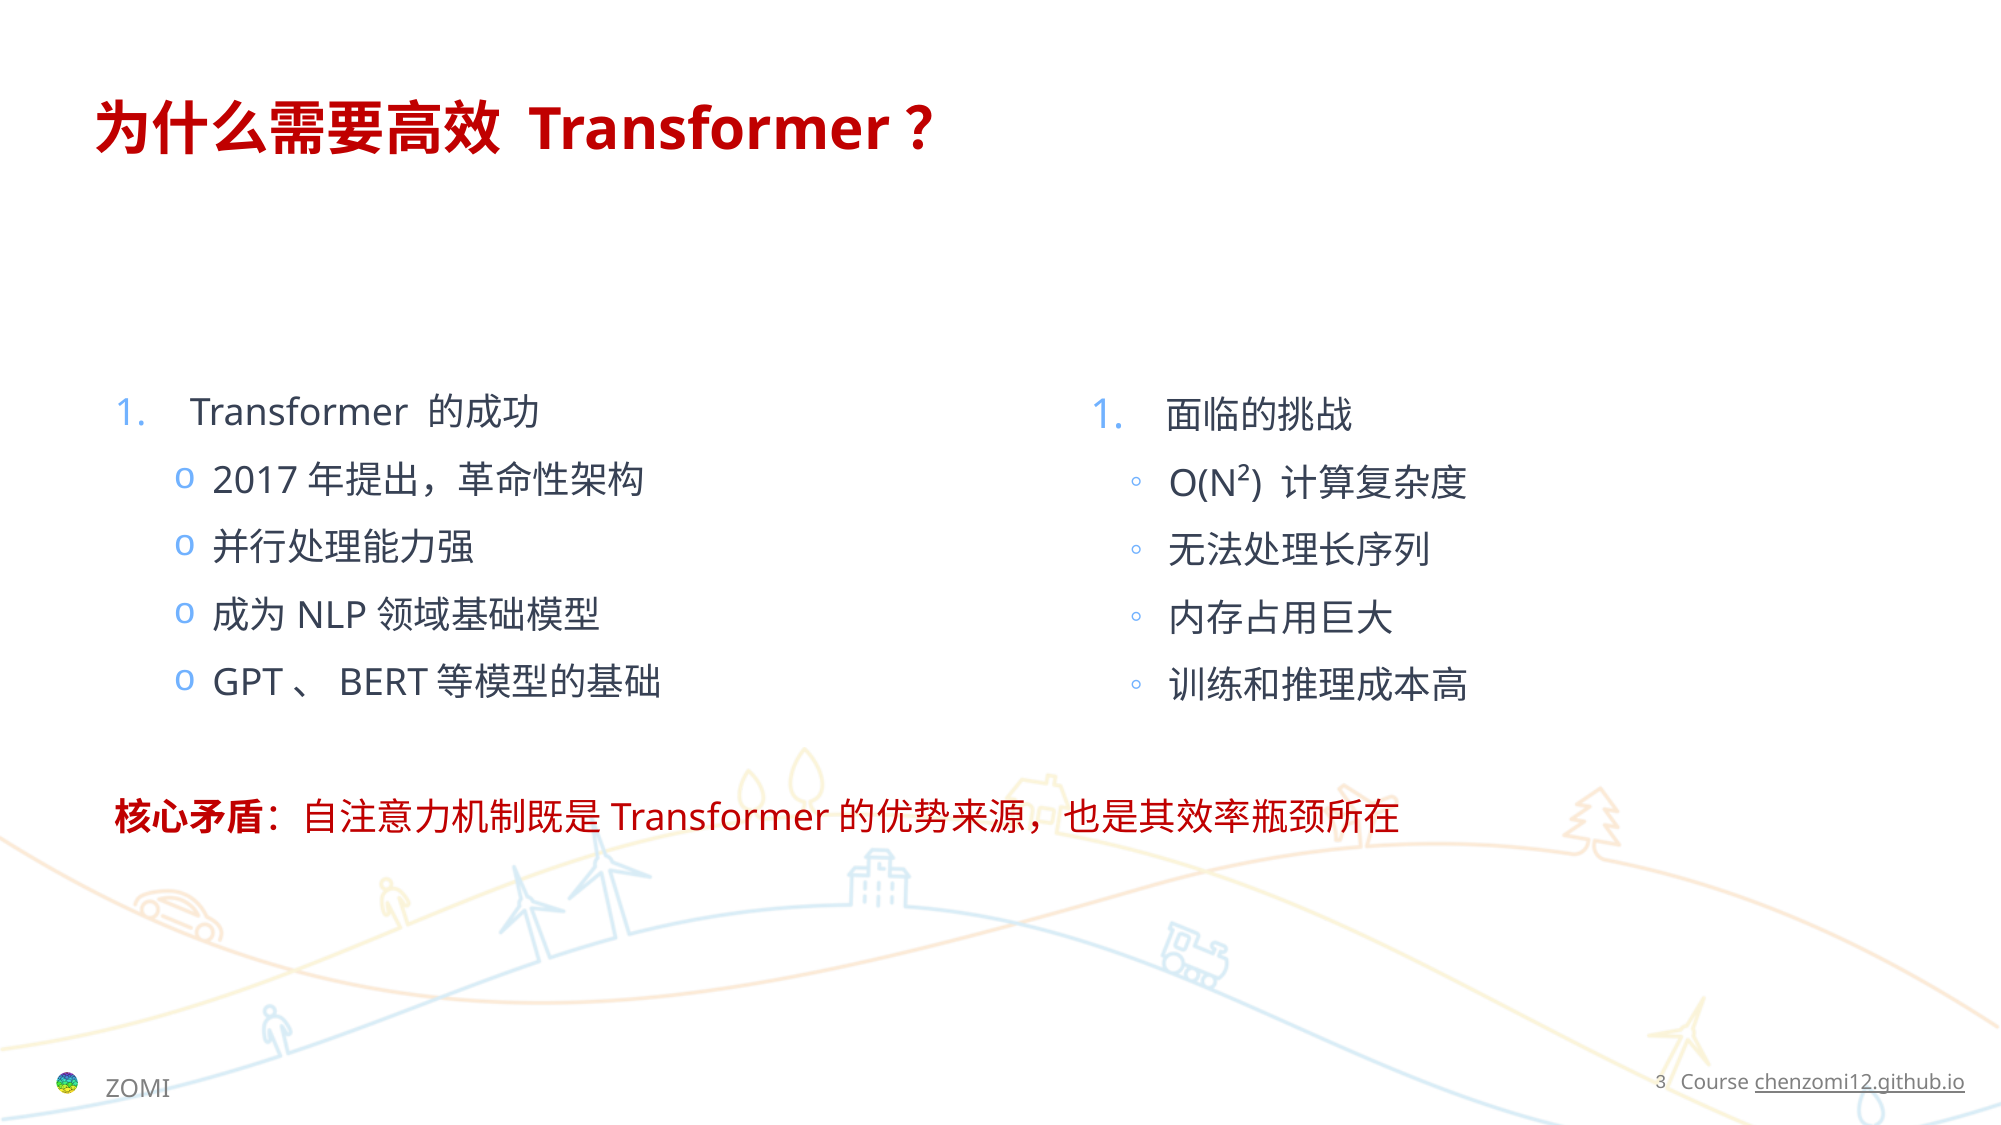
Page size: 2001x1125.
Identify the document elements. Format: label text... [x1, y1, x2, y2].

list Transformer 的成功 2017年提出，革命性架构 并行处理能力强 成为NLP领域基础模型 GPT、BERT等模型的基础 [61, 253, 713, 816]
title 为什么需要高效 Transformer？ [79, 78, 1910, 175]
text_box 面临的挑战 O(N²) 计算复杂度 无法处理长序列 内存占用巨大 训练和推理成本高 [1075, 126, 1959, 948]
text_box 核心矛盾：自注意力机制既是Transformer的优势来源，也是其效率瓶颈所在 [99, 785, 1456, 846]
picture [57, 1073, 77, 1093]
